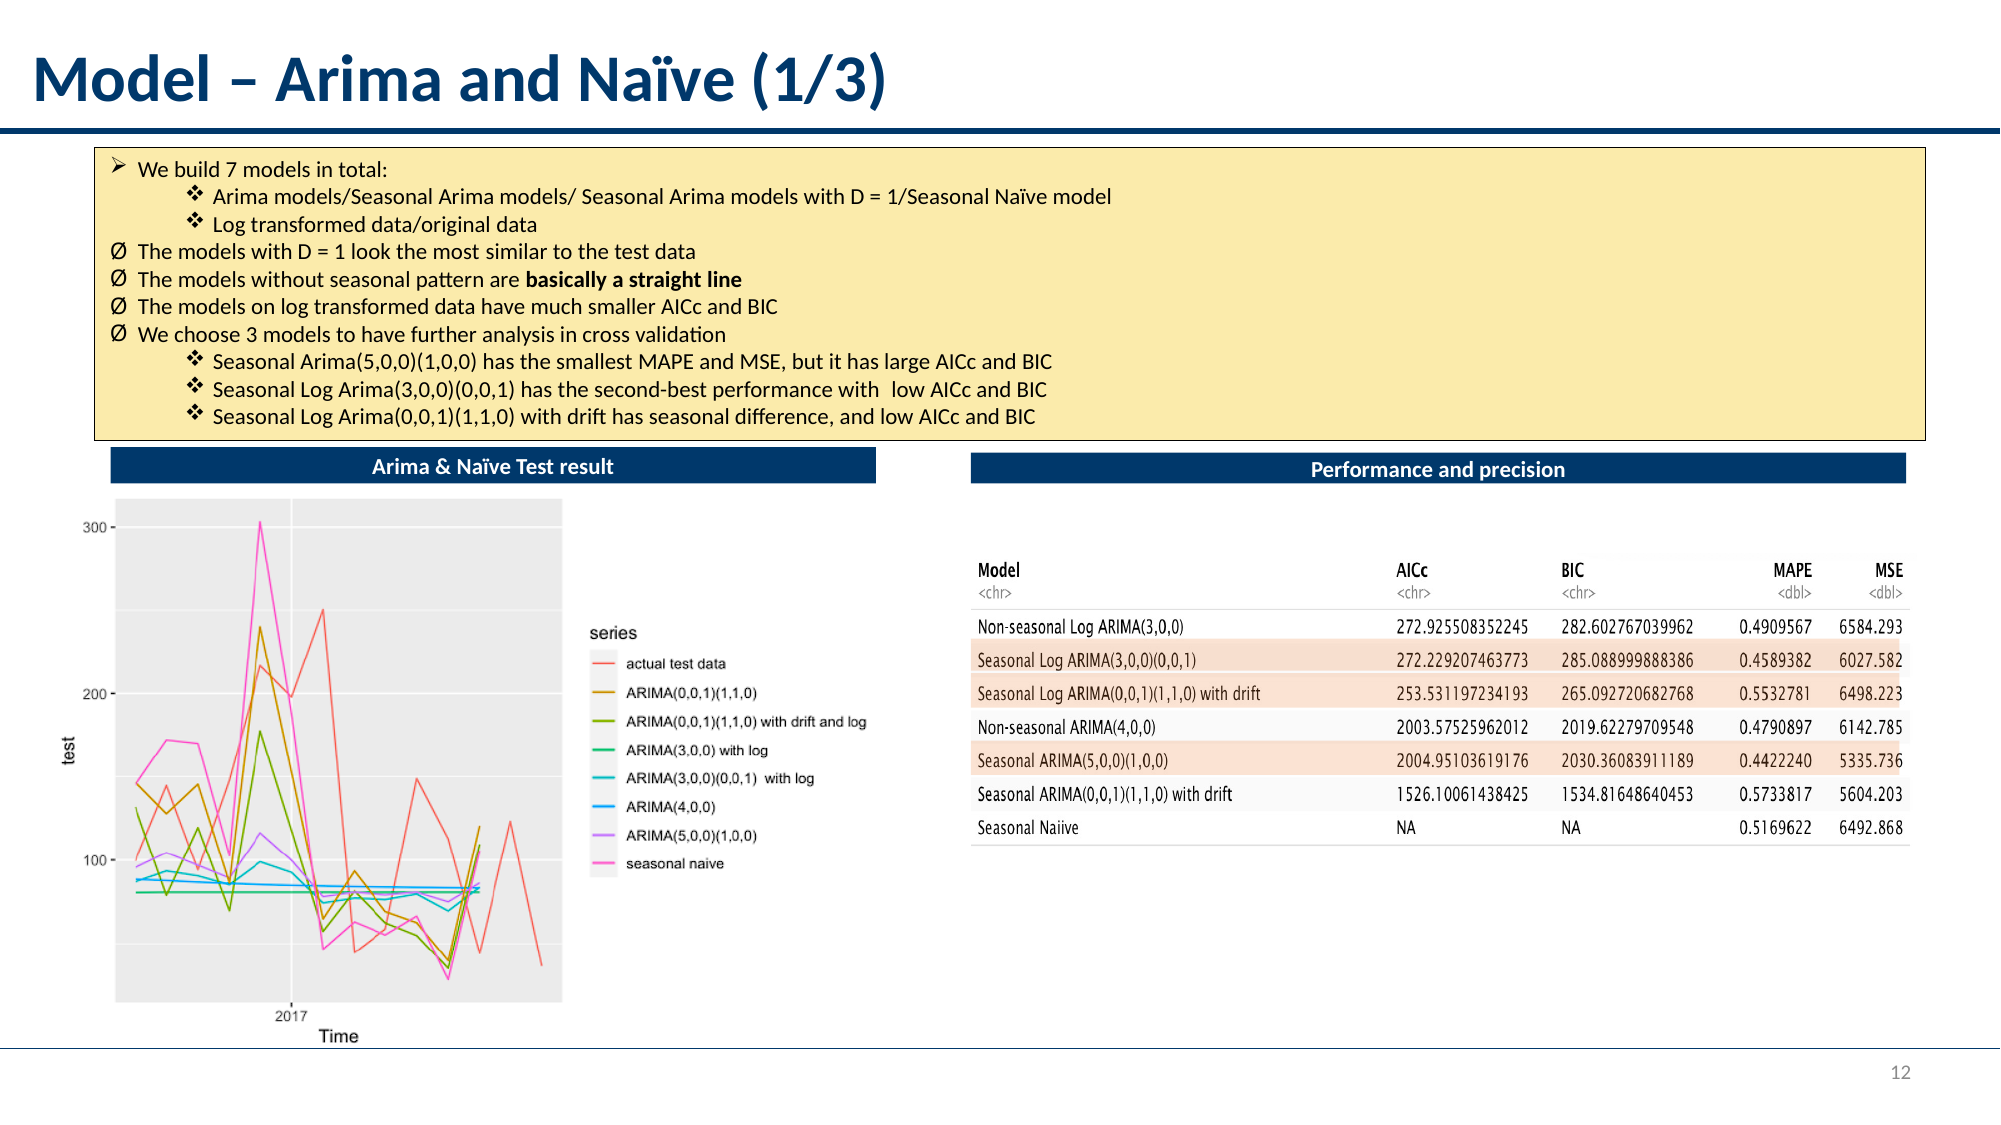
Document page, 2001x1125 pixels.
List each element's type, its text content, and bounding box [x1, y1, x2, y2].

text_box Arima & Naïve Test result [110, 446, 877, 464]
text_box Performance and precision [970, 452, 1907, 484]
picture [17, 464, 971, 1048]
text_box We build 7 models in total: Arima models/Seasonal Arima models/ Seasonal Arima models with D = 1/Seasonal Naïve model Log transformed data/original data The models with D = 1 look the most similar to the test data The models without seasonal pattern are basically a straight line The models on log transformed data have much smaller AICc and BIC We choose 3 models to have further analysis in cross validation Seasonal Arima(5,0,0)(1,0,0) has the smallest MAPE and MSE, but it has large AICc and BIC Seasonal Log Arima(3,0,0)(0,0,1) has the second-best performance with low AICc and BIC Seasonal Log Arima(0,0,1)(1,1,0) with drift has seasonal difference, and low AICc and BIC x x [94, 146, 1926, 441]
text_box Model – Arima and Naïve (1/3) [17, 27, 913, 123]
slide_number 12 [1884, 1058, 1917, 1084]
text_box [971, 553, 1917, 847]
